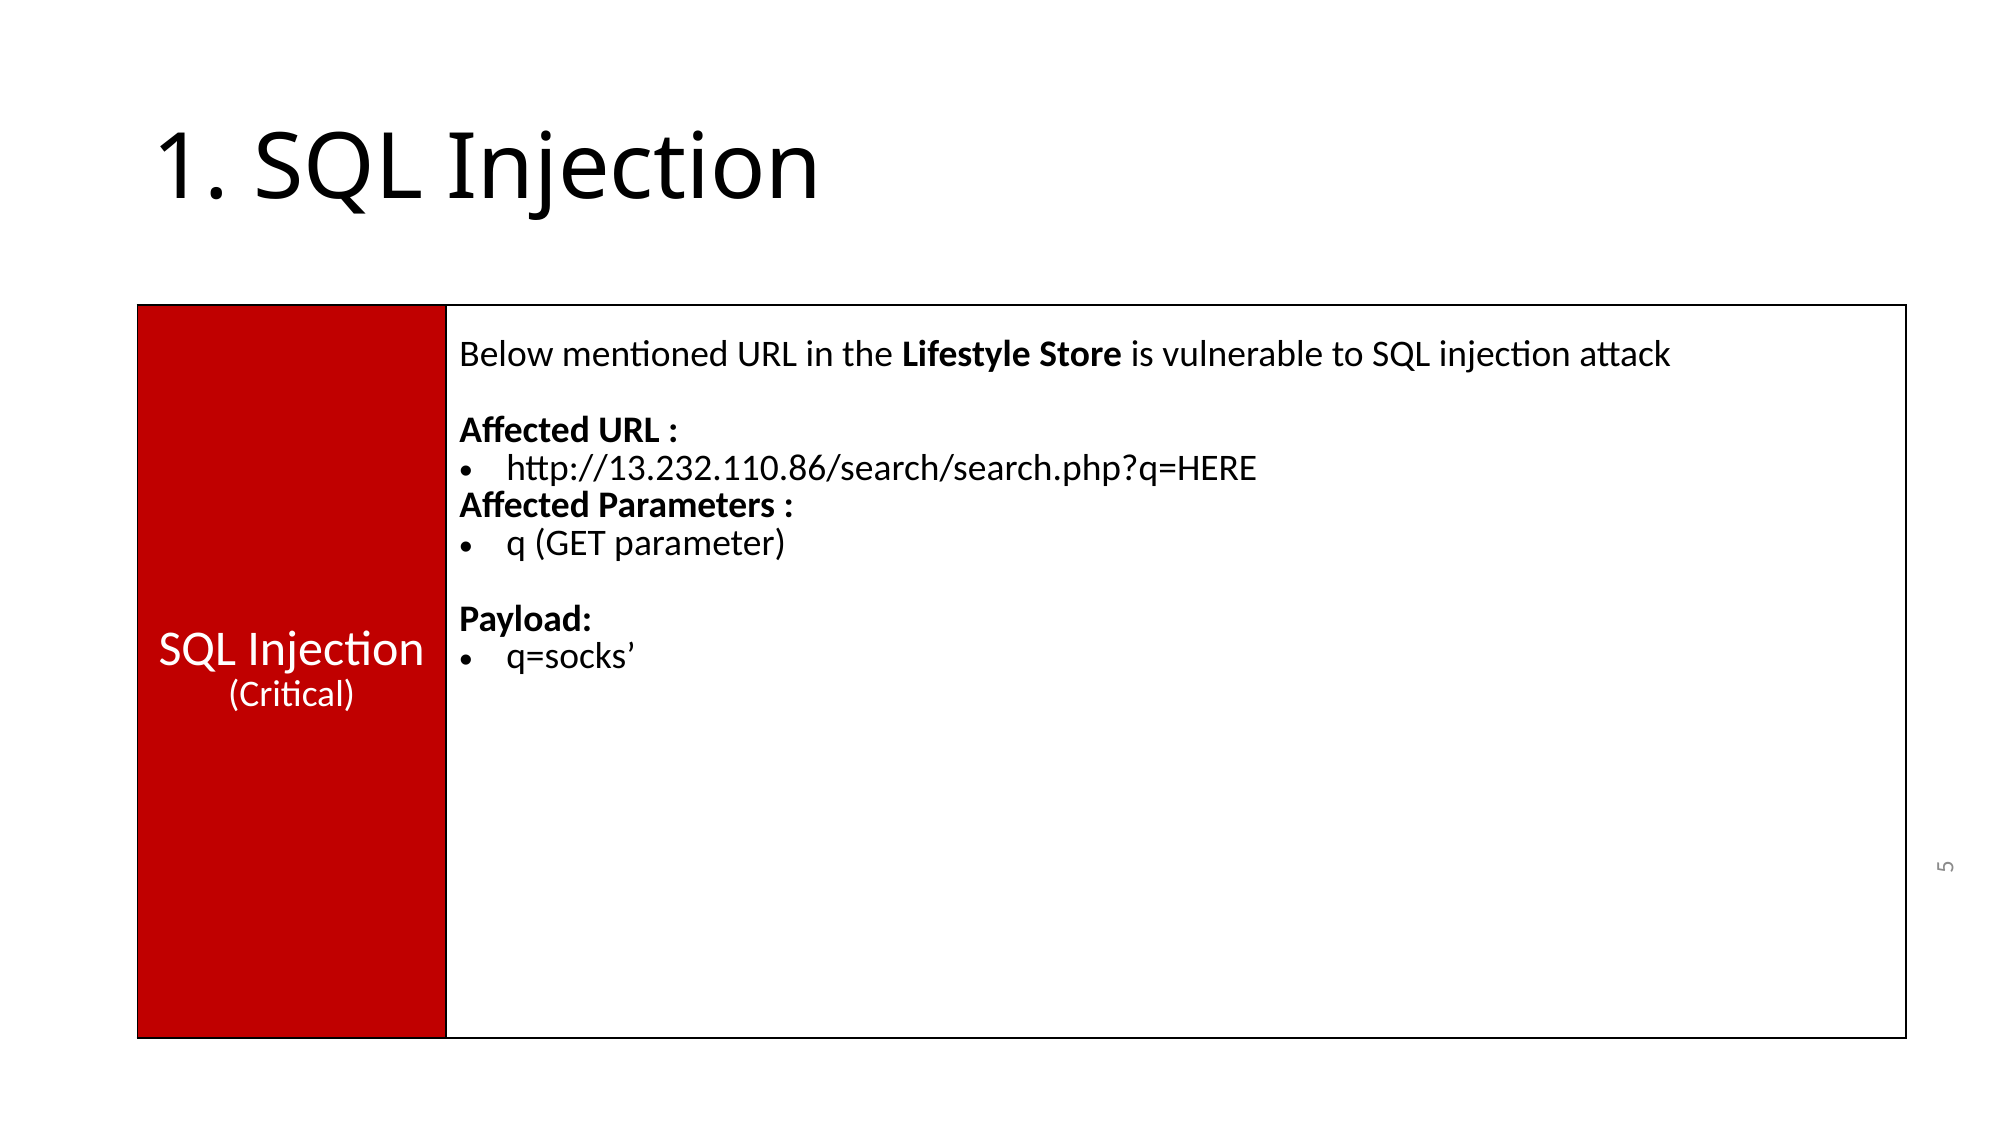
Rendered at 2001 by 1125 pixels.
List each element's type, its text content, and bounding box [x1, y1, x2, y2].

table_header [446, 178, 1906, 304]
table_header [137, 178, 446, 304]
title 1. SQL Injection [137, 59, 1863, 178]
slide_number 5 [1906, 846, 1981, 1062]
table_cell SQL Injection (Critical) [138, 306, 445, 1037]
table_cell Below mentioned URL in the Lifestyle Store is vulnerable to SQL injection attack Affected URL : http://13.232.110.86/search/search.php?q=HERE Affected Parameters : q (GET parameter) Payload: q=socks’ [447, 306, 1905, 1037]
